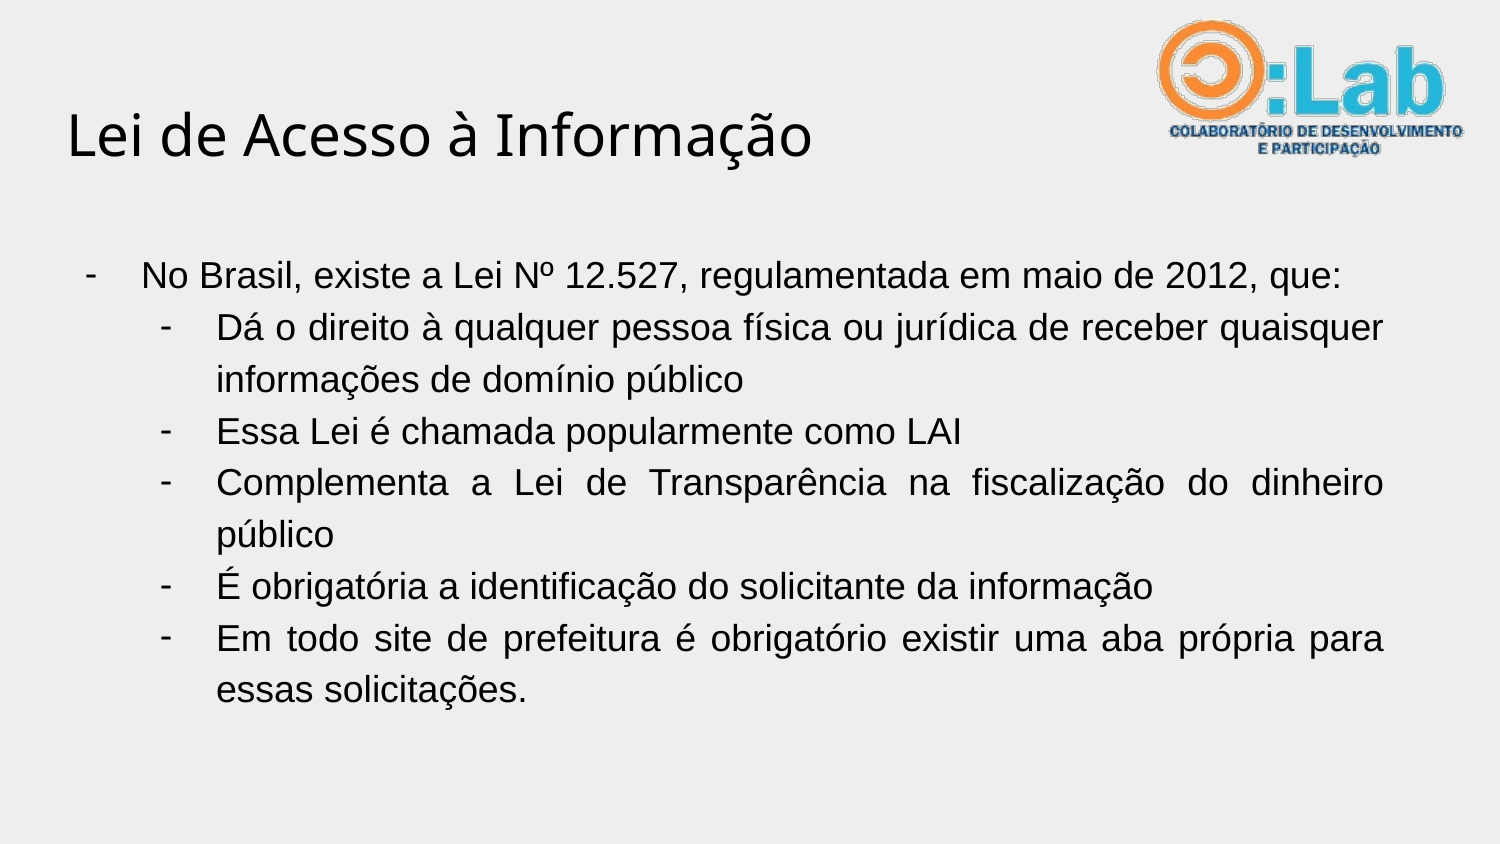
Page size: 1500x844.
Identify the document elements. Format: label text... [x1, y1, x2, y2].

list No Brasil, existe a Lei Nº 12.527, regulamentada em maio de 2012, que: Dá o direito à qualquer pessoa física ou jurídica de receber quaisquer informações de domínio público Essa Lei é chamada popularmente como LAI Complementa a Lei de Transparência na fiscalização do dinheiro público É obrigatória a identificação do solicitante da informação Em todo site de prefeitura é obrigatório existir uma aba própria para essas solicitações. [51, 229, 1400, 750]
title Lei de Acesso à Informação [51, 72, 1152, 167]
text_box [149, 351, 1350, 492]
picture [1155, 18, 1469, 162]
